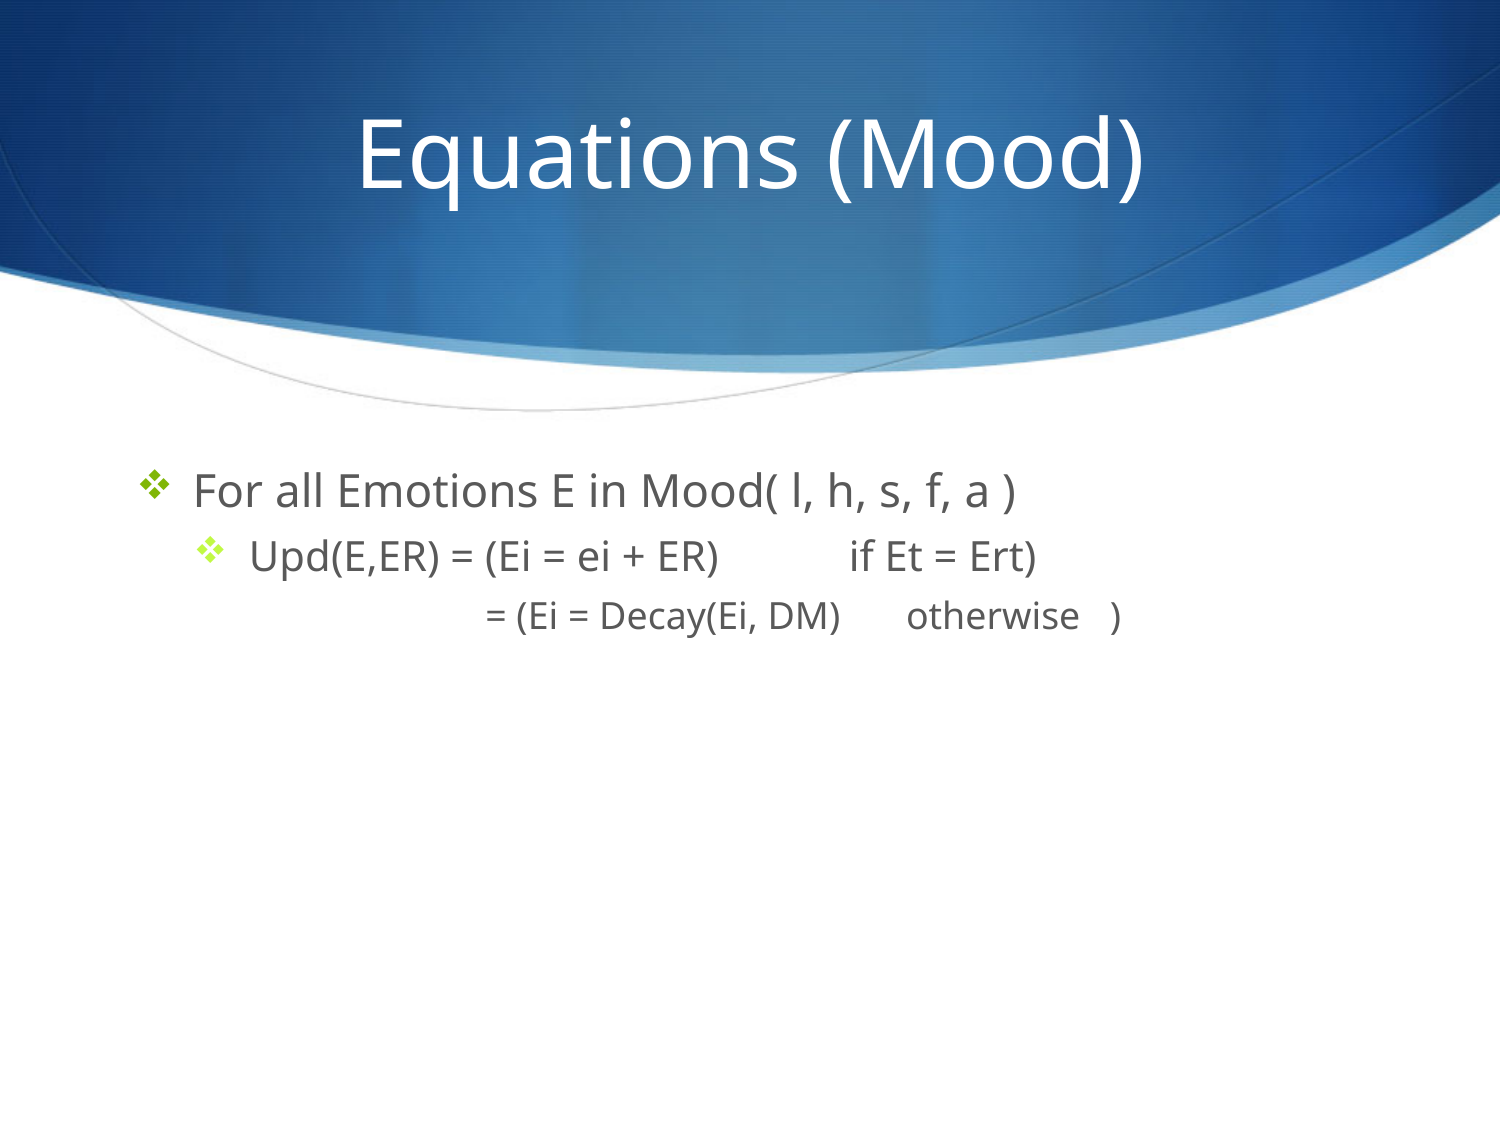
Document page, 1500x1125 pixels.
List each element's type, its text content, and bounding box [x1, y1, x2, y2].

title Equations (Mood) [75, 56, 1425, 245]
list For all Emotions E in Mood( l, h, s, f, a ) Upd(E,ER) = (Ei = ei + ER) if Et = Ert) = (Ei = Decay(Ei, DM) otherwise ) [121, 454, 1379, 991]
picture [0, 0, 1500, 1125]
